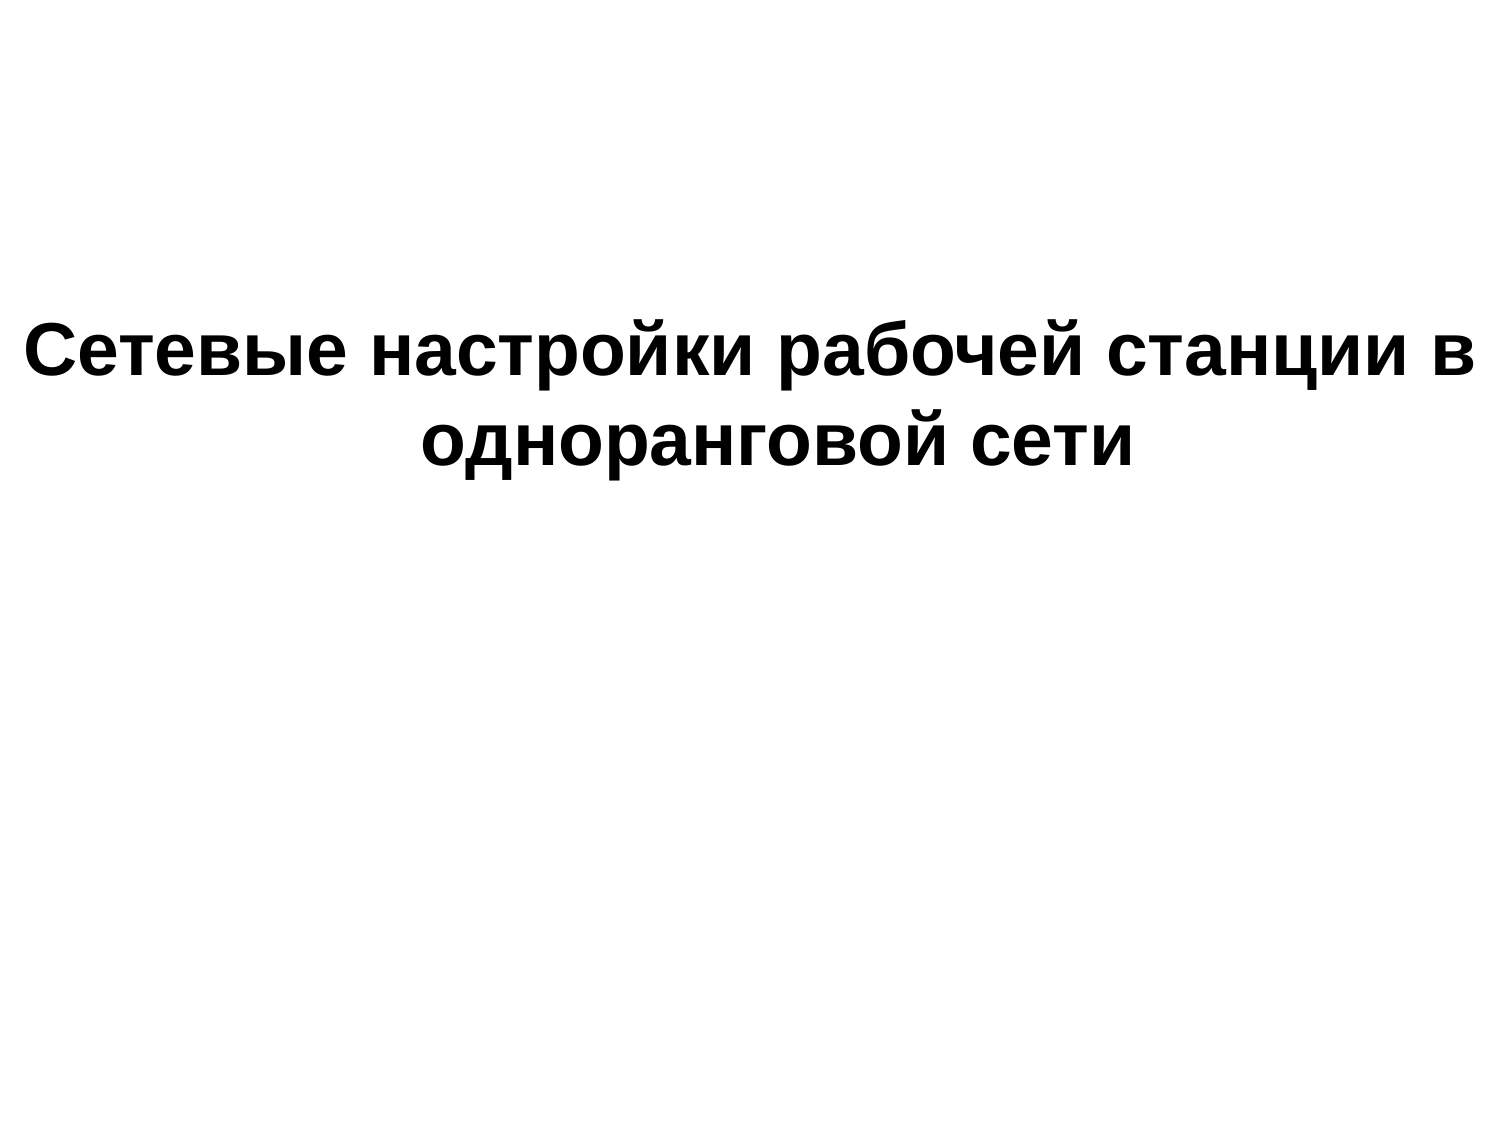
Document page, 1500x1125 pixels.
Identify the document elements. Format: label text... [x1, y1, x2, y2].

list Сетевые настройки рабочей станции в одноранговой сети [0, 292, 1500, 582]
